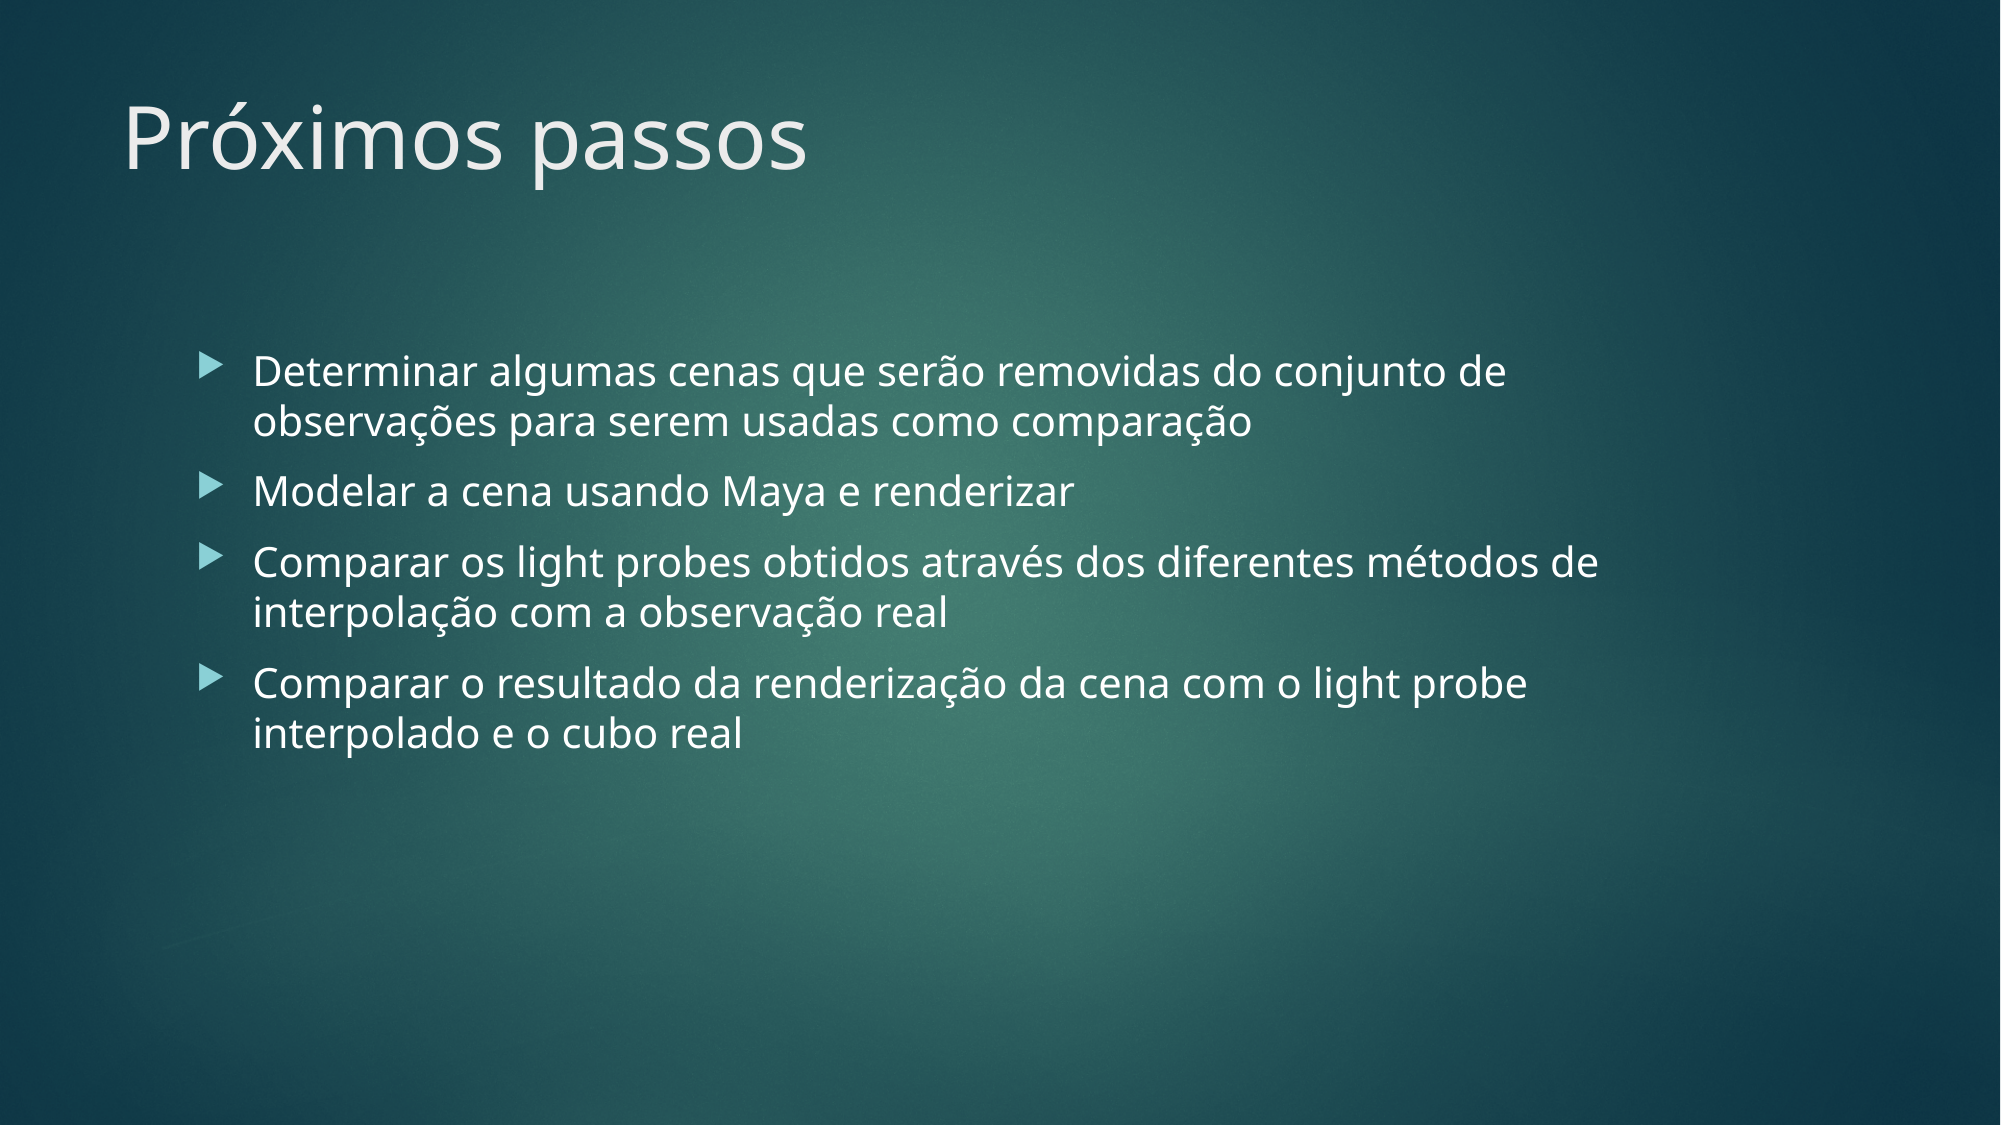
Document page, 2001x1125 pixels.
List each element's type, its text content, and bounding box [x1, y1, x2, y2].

title Próximos passos [106, 74, 1649, 304]
list Determinar algumas cenas que serão removidas do conjunto de observações para serem usadas como comparação Modelar a cena usando Maya e renderizar Comparar os light probes obtidos através dos diferentes métodos de interpolação com a observação real Comparar o resultado da renderização da cena com o light probe interpolado e o cubo real [181, 336, 1649, 1025]
